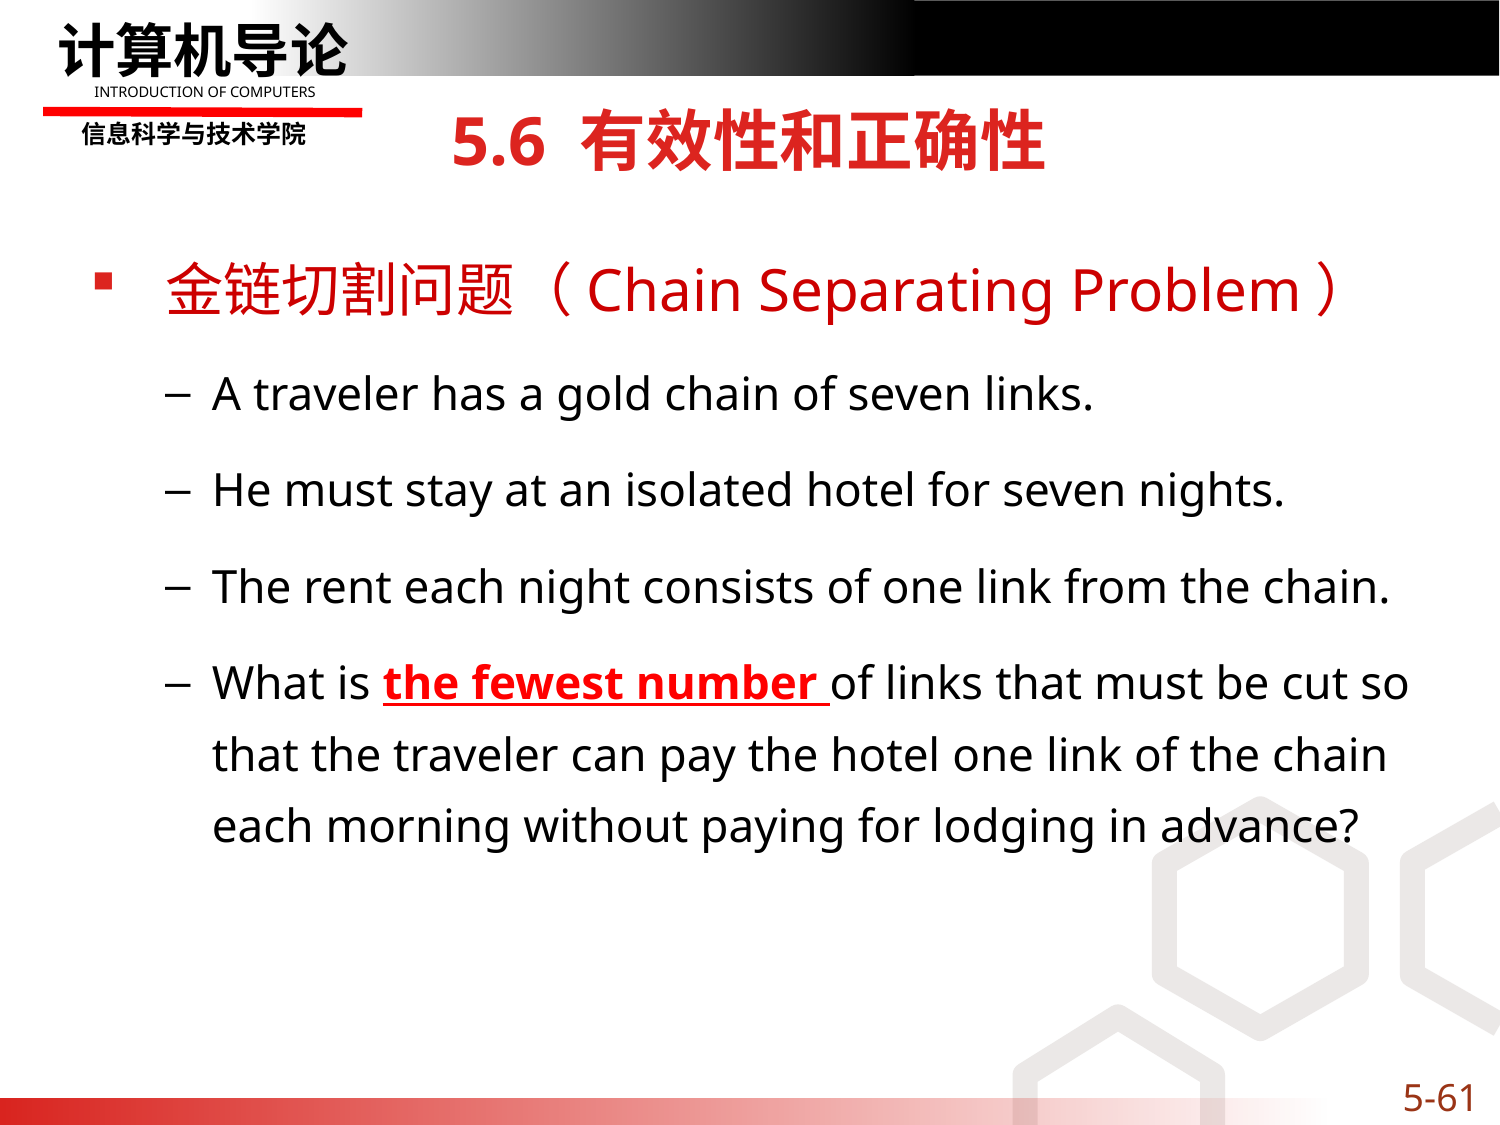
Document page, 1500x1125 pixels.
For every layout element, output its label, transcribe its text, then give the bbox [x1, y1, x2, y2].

title 5.6 有效性和正确性 [75, 89, 1424, 188]
slide_number 5-61 [1316, 1069, 1495, 1125]
list 金链切割问题（Chain Separating Problem） A traveler has a gold chain of seven links. He must stay at an isolated hotel for seven nights. The rent each night consists of one link from the chain. What is the fewest number of links that must be cut so that the traveler can pay the hotel one link of the chain each morning without paying for lodging in advance? [75, 210, 1465, 1005]
